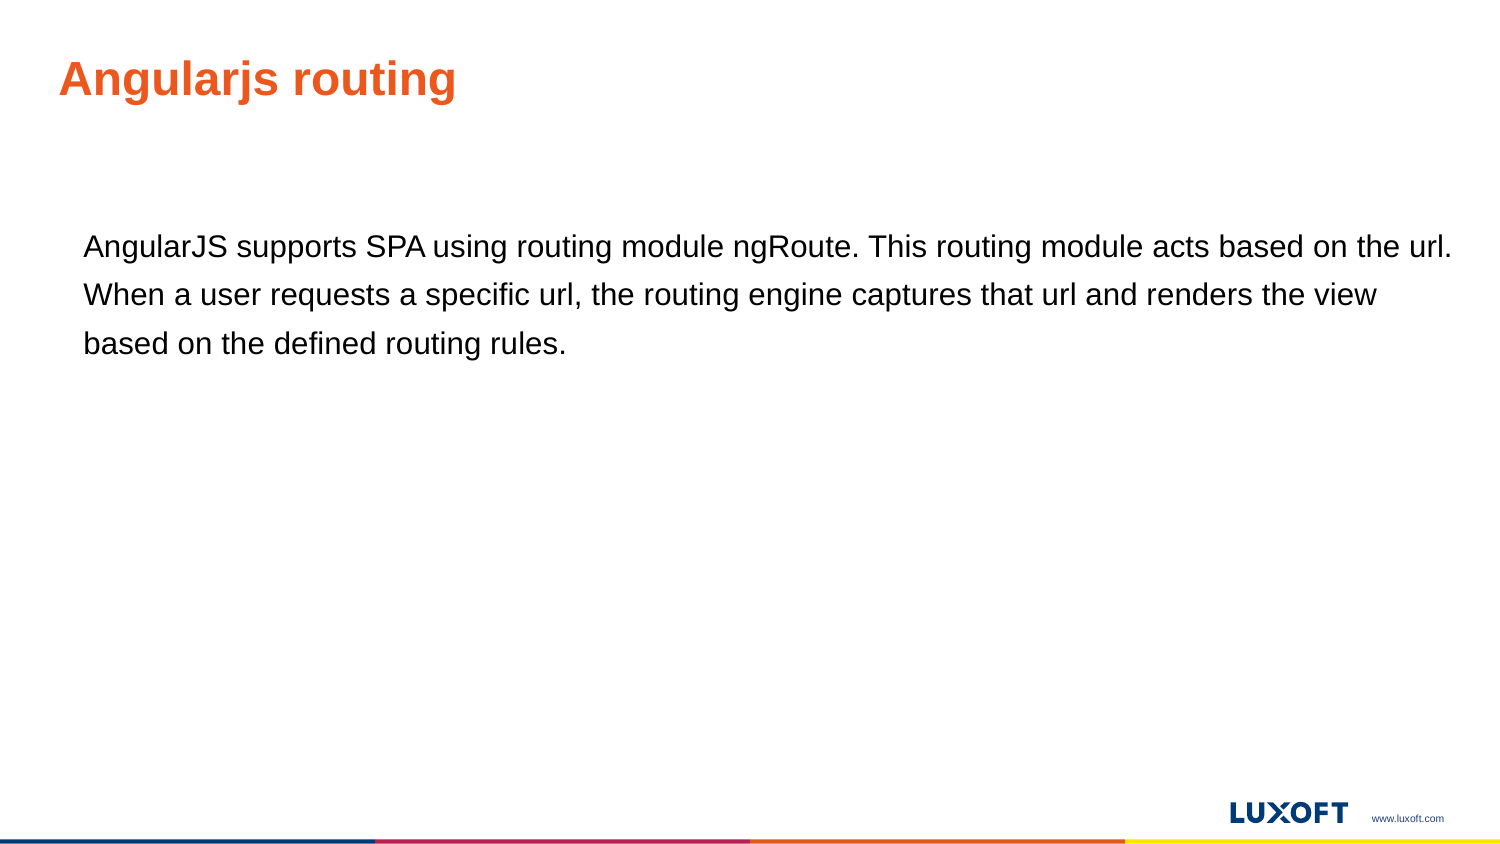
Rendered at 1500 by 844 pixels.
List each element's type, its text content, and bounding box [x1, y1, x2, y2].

text_box AngularJS supports SPA using routing module ngRoute. This routing module acts based on the url. When a user requests a specific url, the routing engine captures that url and renders the view based on the defined routing rules. [71, 209, 1482, 618]
title Angularjs routing [47, 44, 1457, 107]
text_box [47, 184, 1457, 593]
